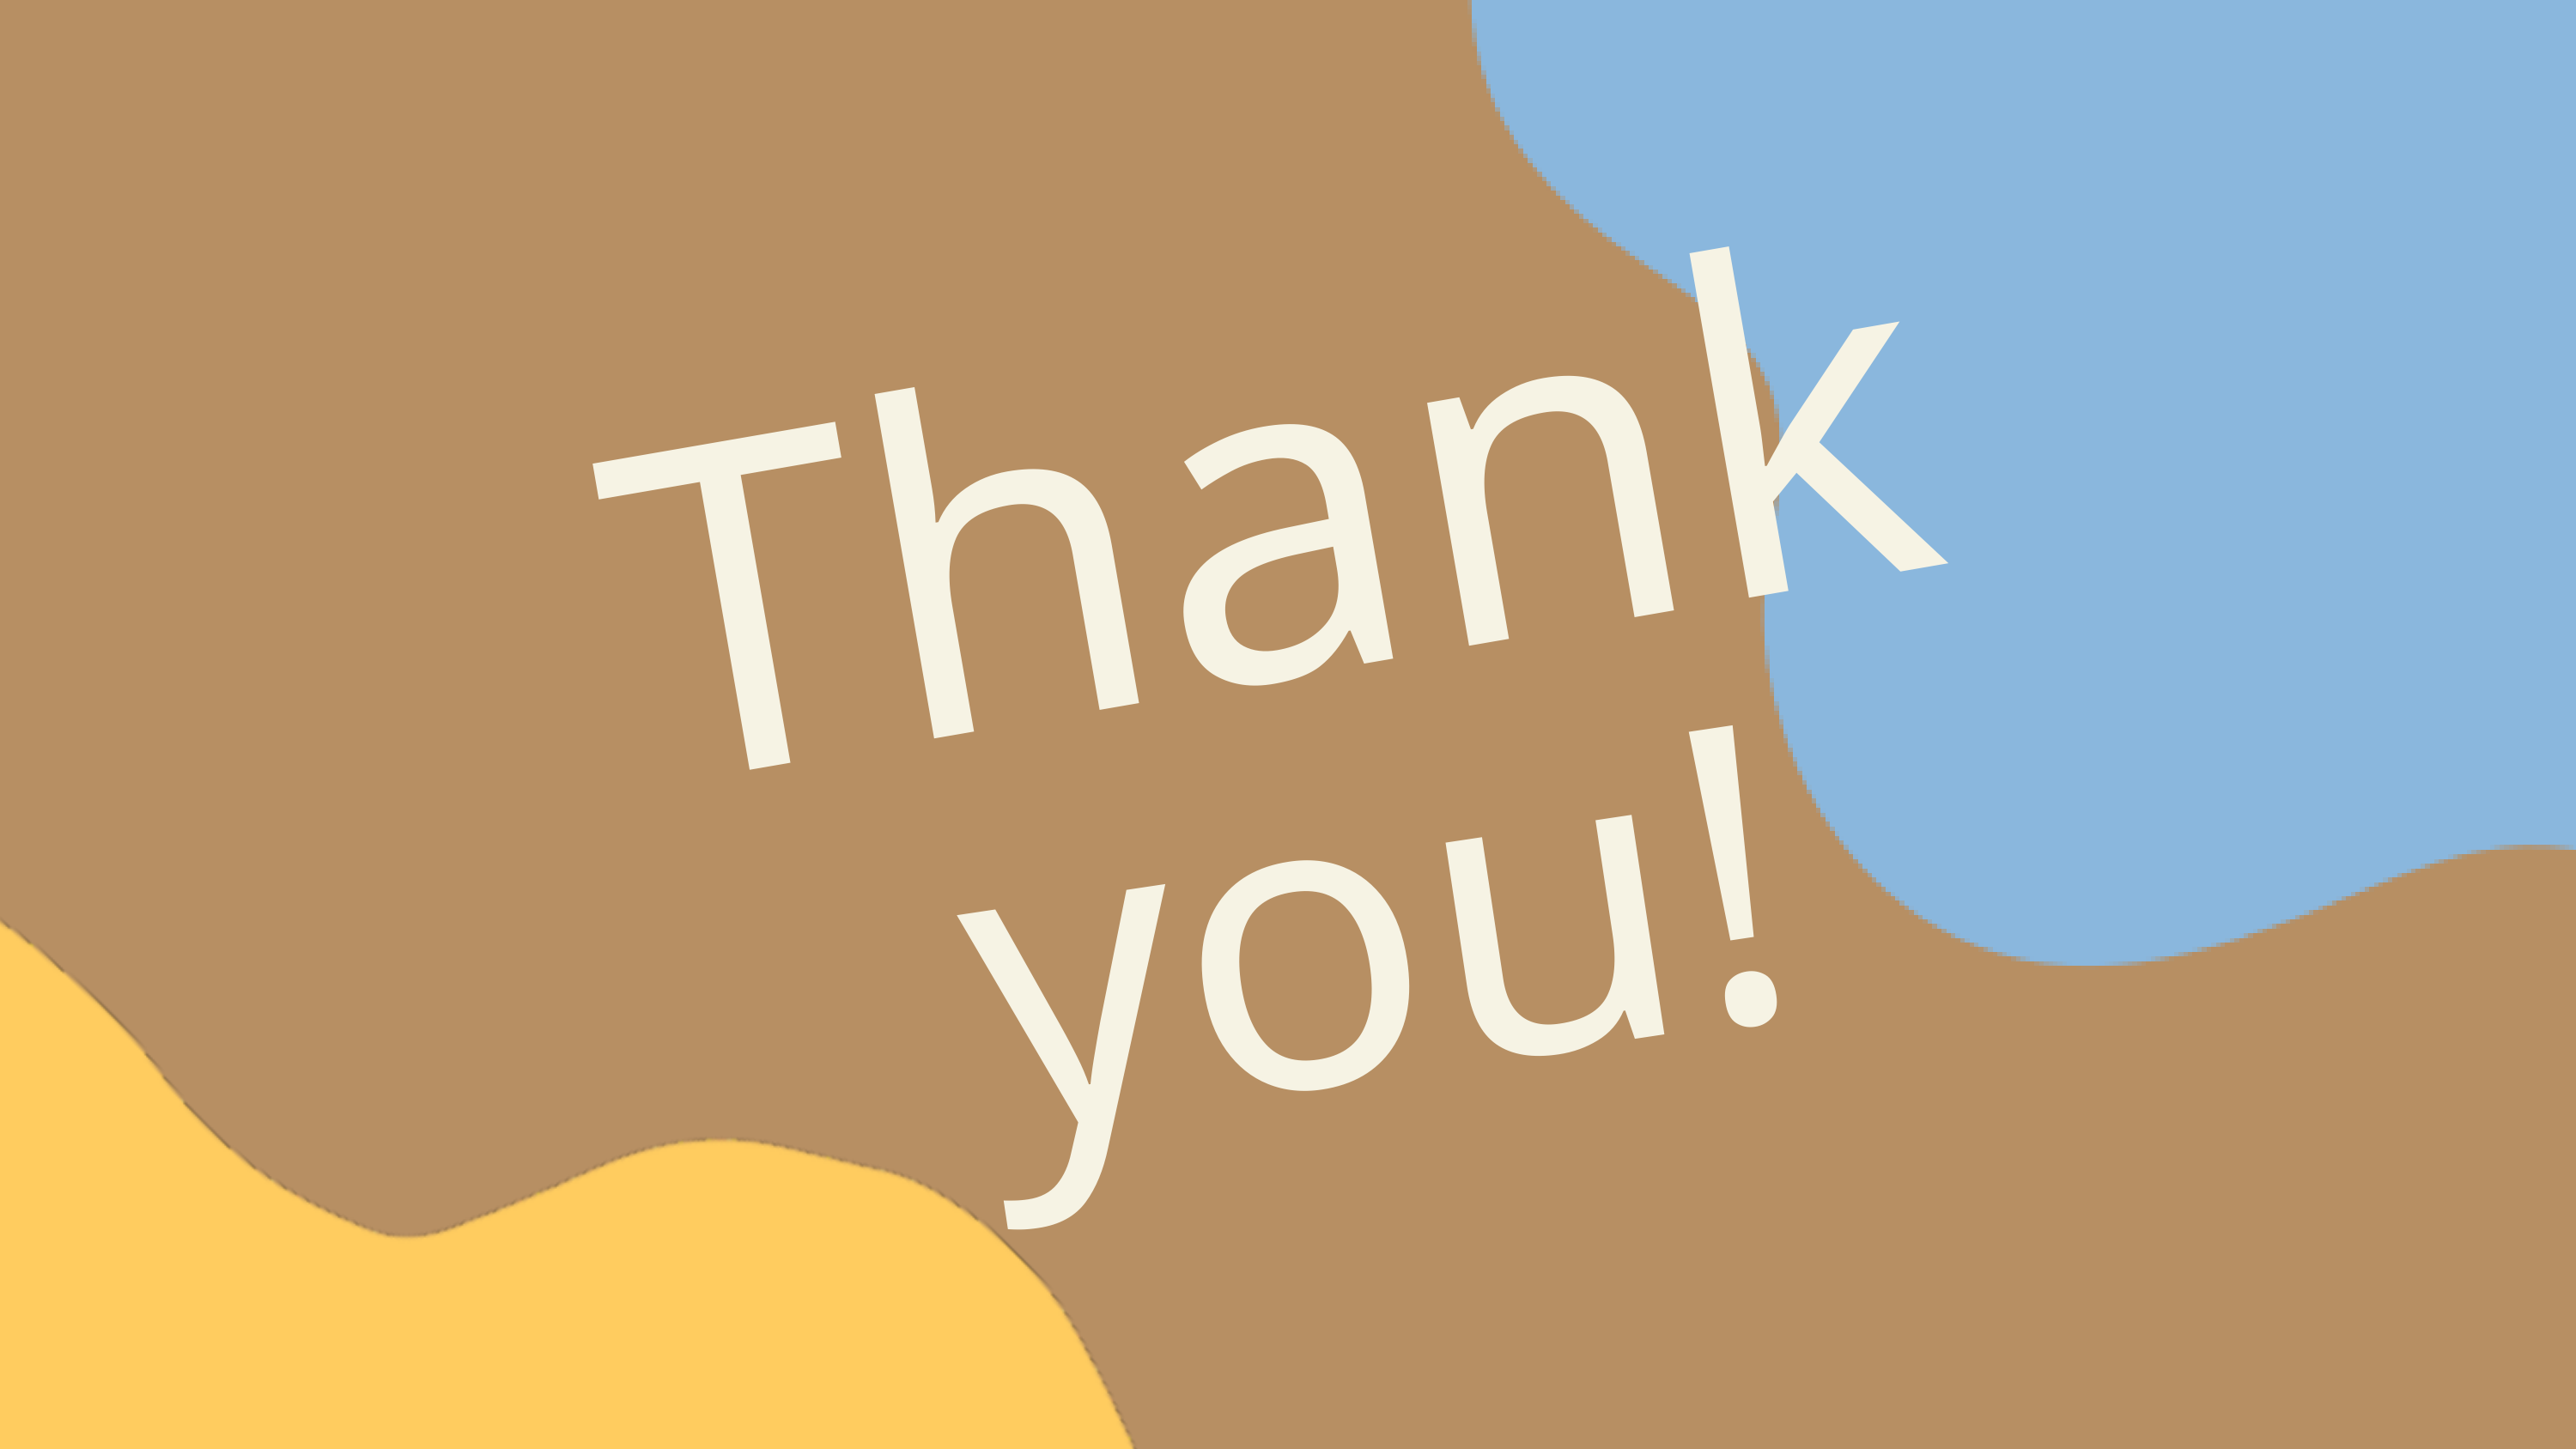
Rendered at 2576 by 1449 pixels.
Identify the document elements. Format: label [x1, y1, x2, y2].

text_box [414, 120, 2162, 1304]
picture [1463, 0, 2576, 995]
picture [0, 443, 1236, 1449]
